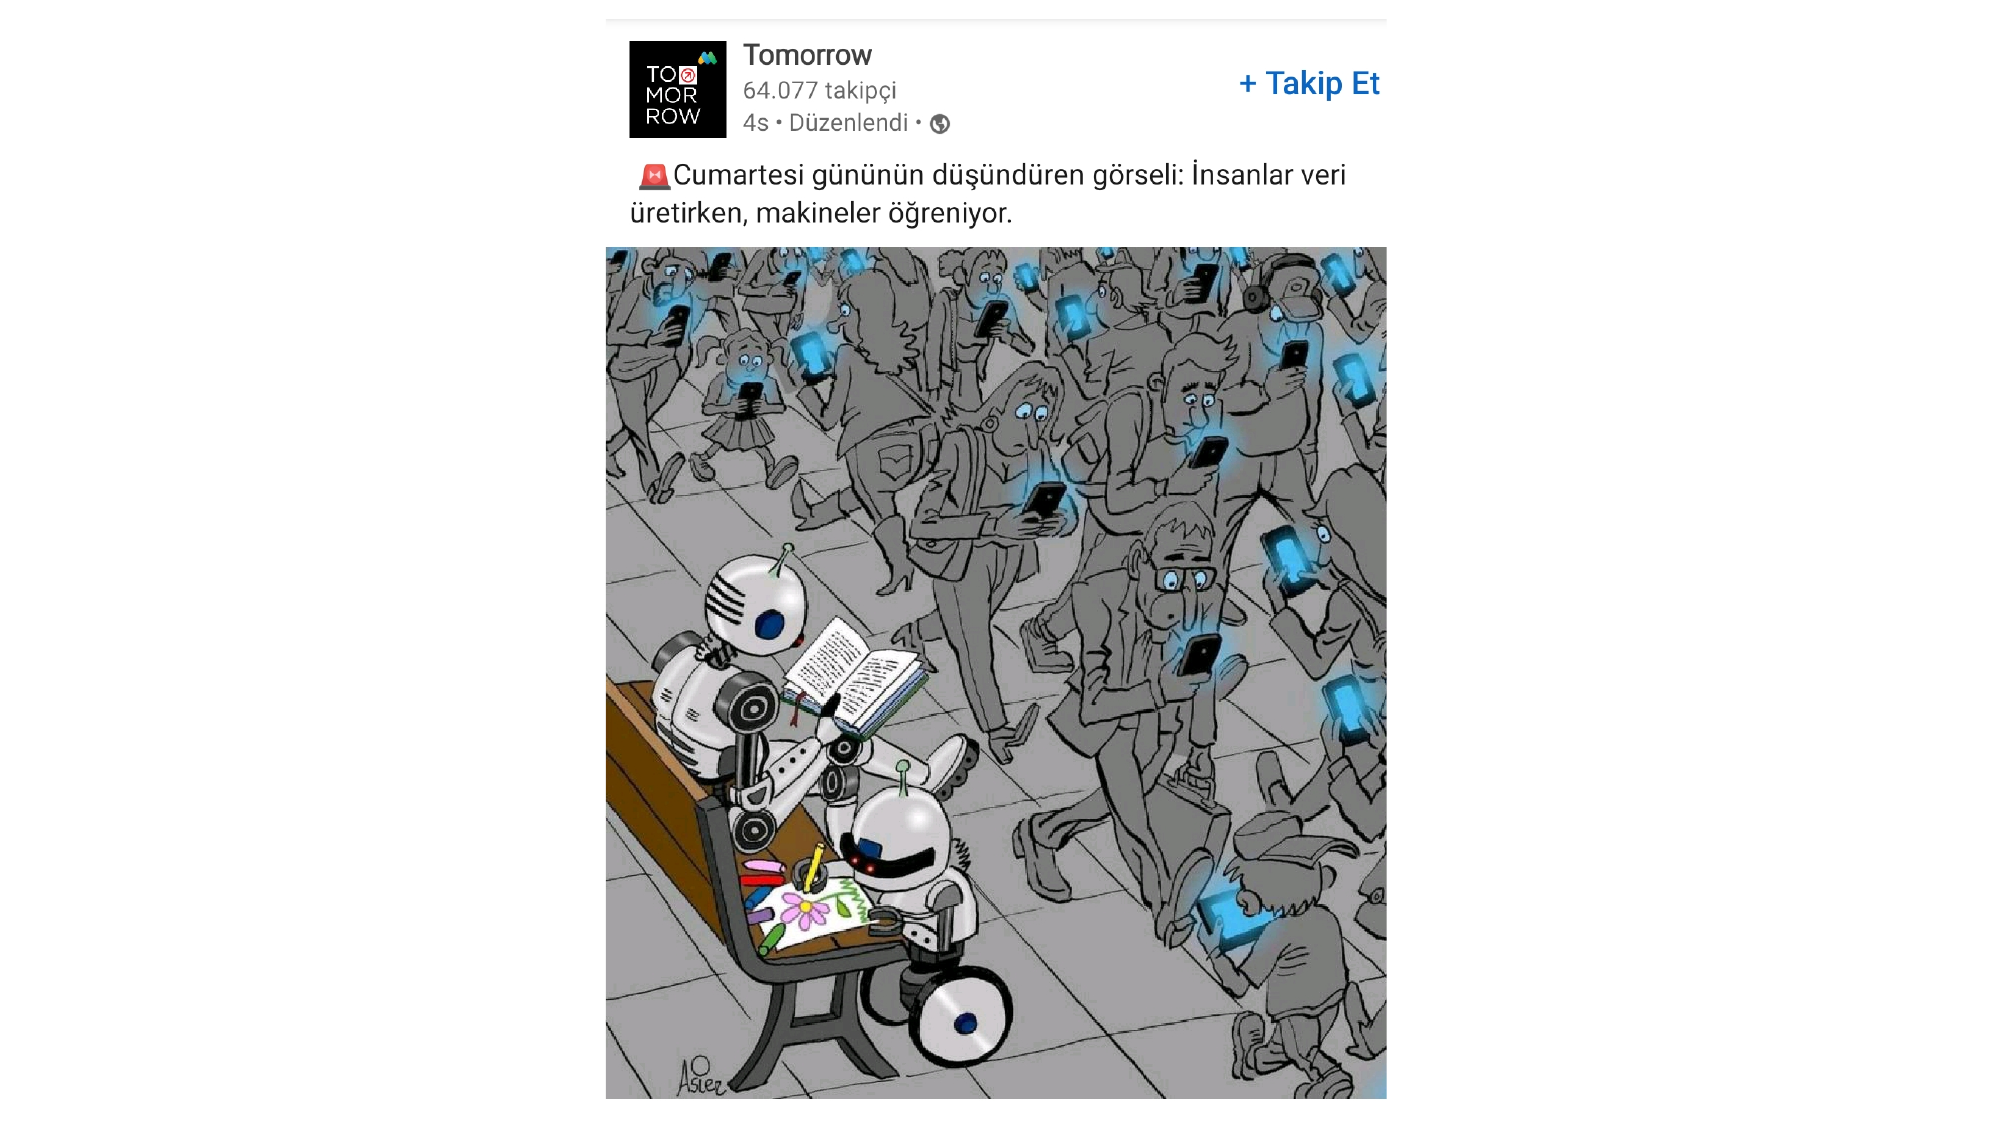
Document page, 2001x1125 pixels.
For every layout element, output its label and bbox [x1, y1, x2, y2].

picture [605, 19, 1387, 1103]
